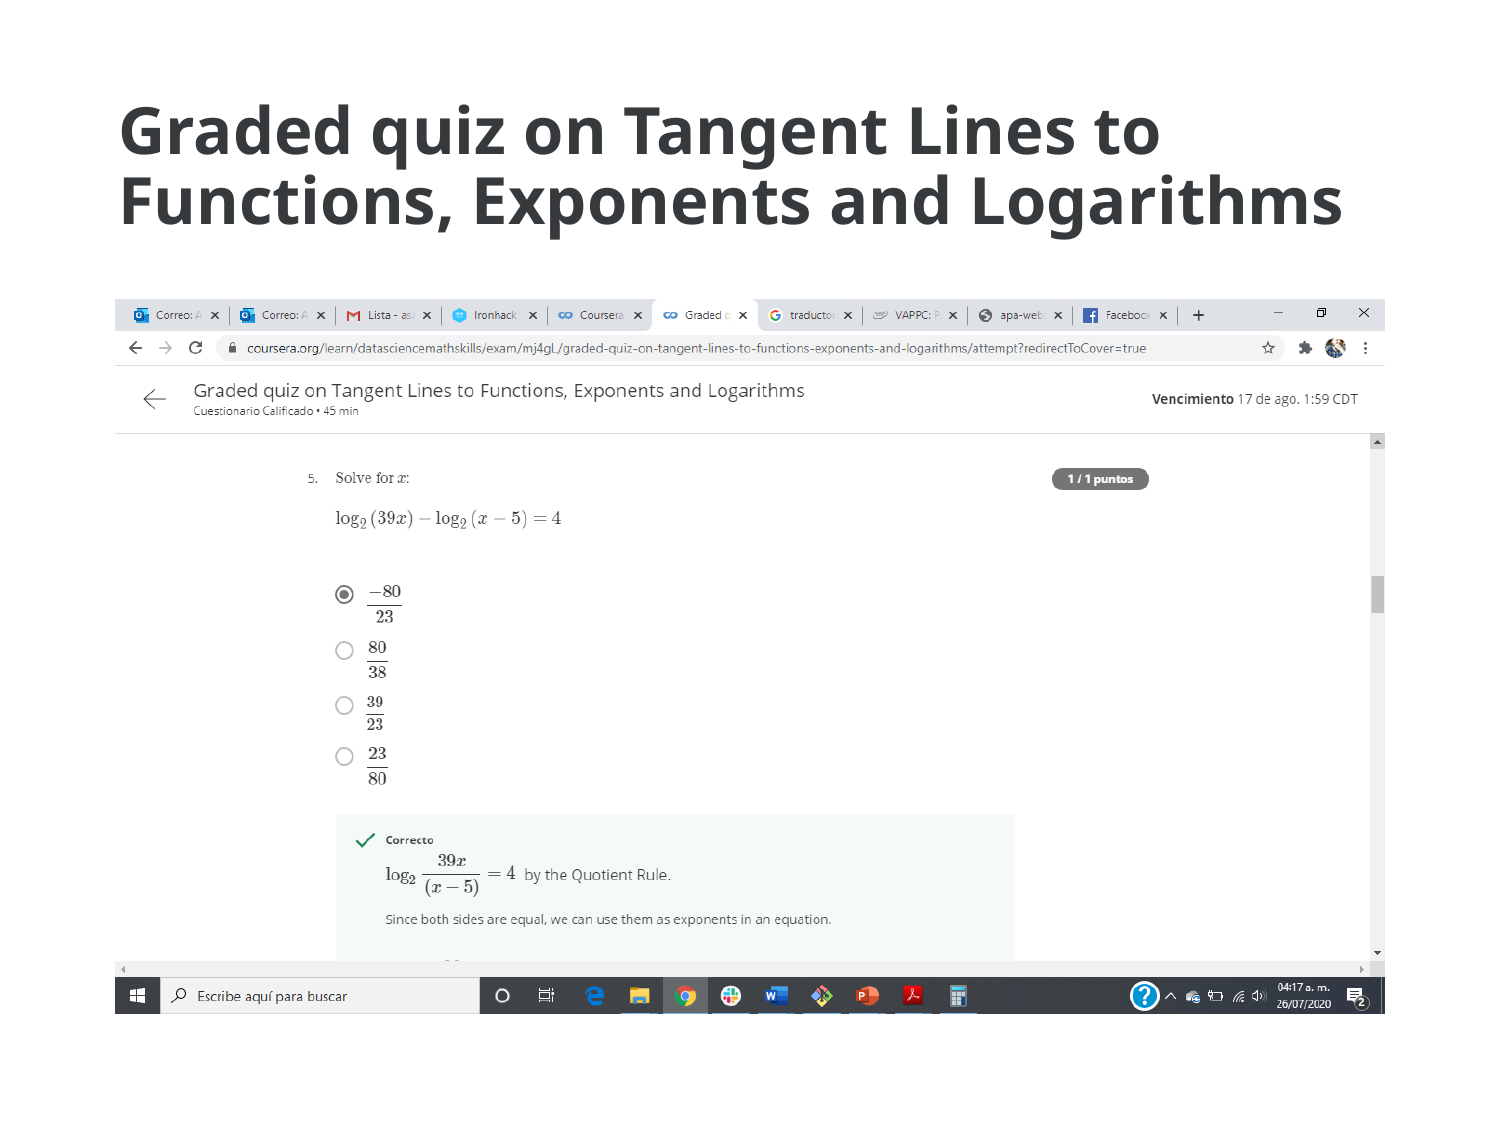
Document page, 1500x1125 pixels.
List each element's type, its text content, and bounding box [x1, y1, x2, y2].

title Graded quiz on Tangent Lines to Functions, Exponents and Logarithms [103, 59, 1397, 278]
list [115, 299, 1385, 1014]
